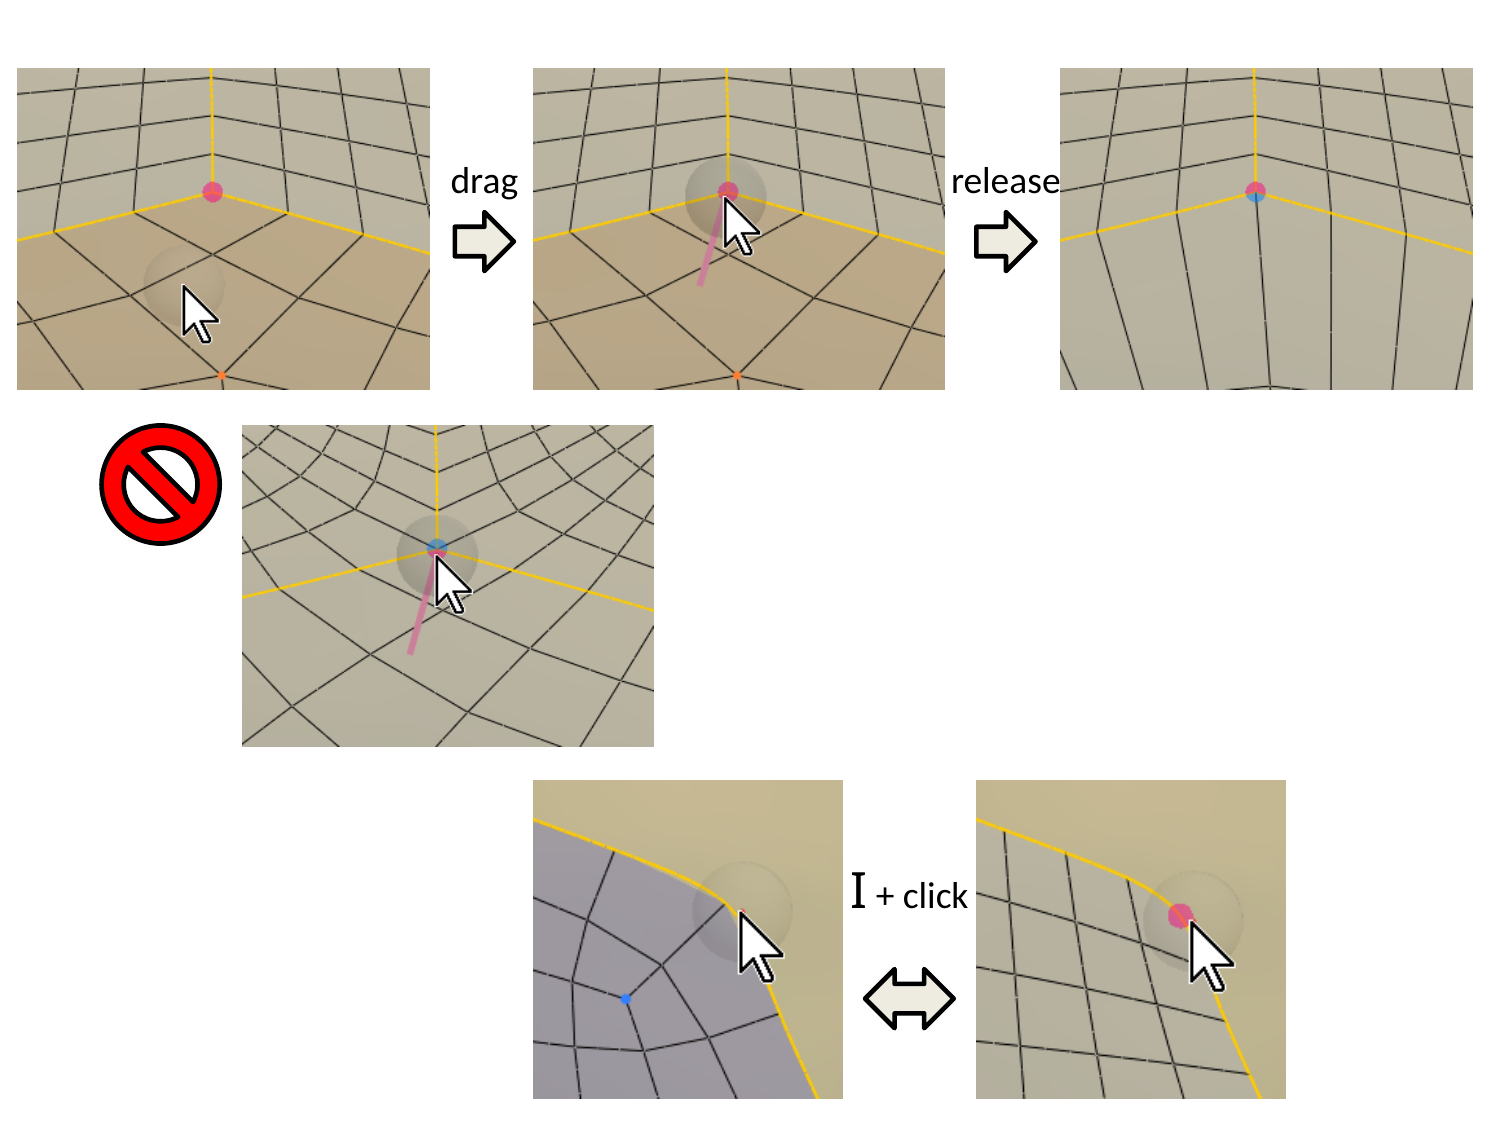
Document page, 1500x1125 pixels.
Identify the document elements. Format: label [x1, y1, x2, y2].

picture [976, 780, 1287, 1099]
picture [241, 425, 655, 748]
text_box [408, 148, 561, 272]
picture [532, 68, 946, 391]
picture [1060, 68, 1473, 391]
text_box [99, 423, 222, 546]
picture [532, 780, 843, 1099]
picture [17, 68, 430, 391]
text_box [930, 148, 1082, 272]
text_box [833, 850, 986, 1029]
